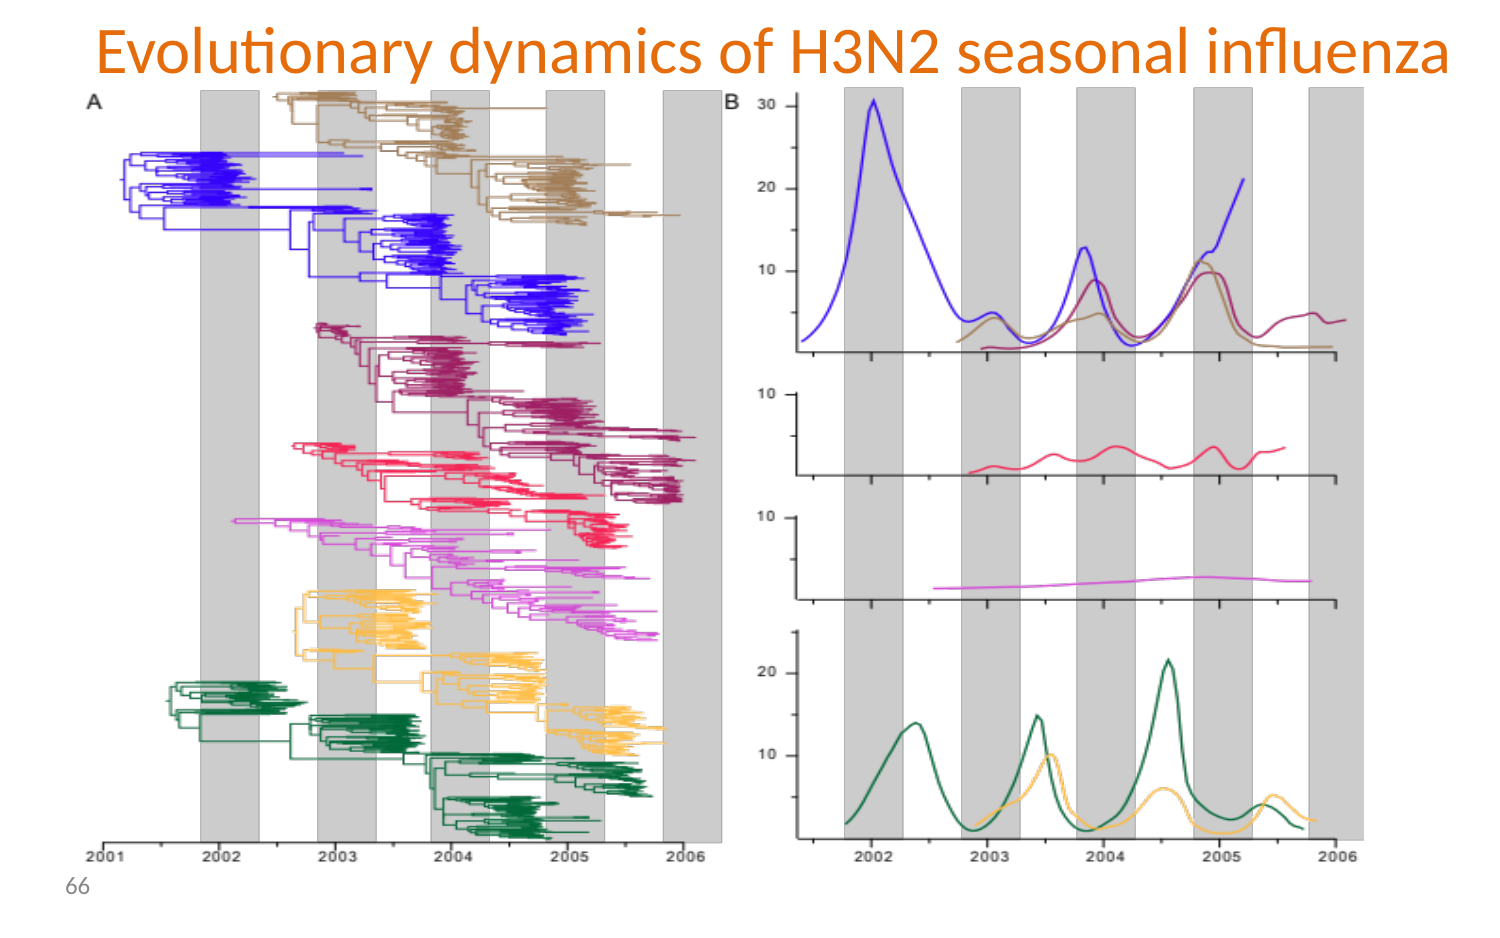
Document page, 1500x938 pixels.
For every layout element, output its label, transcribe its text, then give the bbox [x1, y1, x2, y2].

text_box Evolutionary dynamics of H3N2 seasonal influenza [80, 0, 1468, 95]
slide_number 66 [50, 851, 400, 917]
picture [84, 85, 1365, 865]
